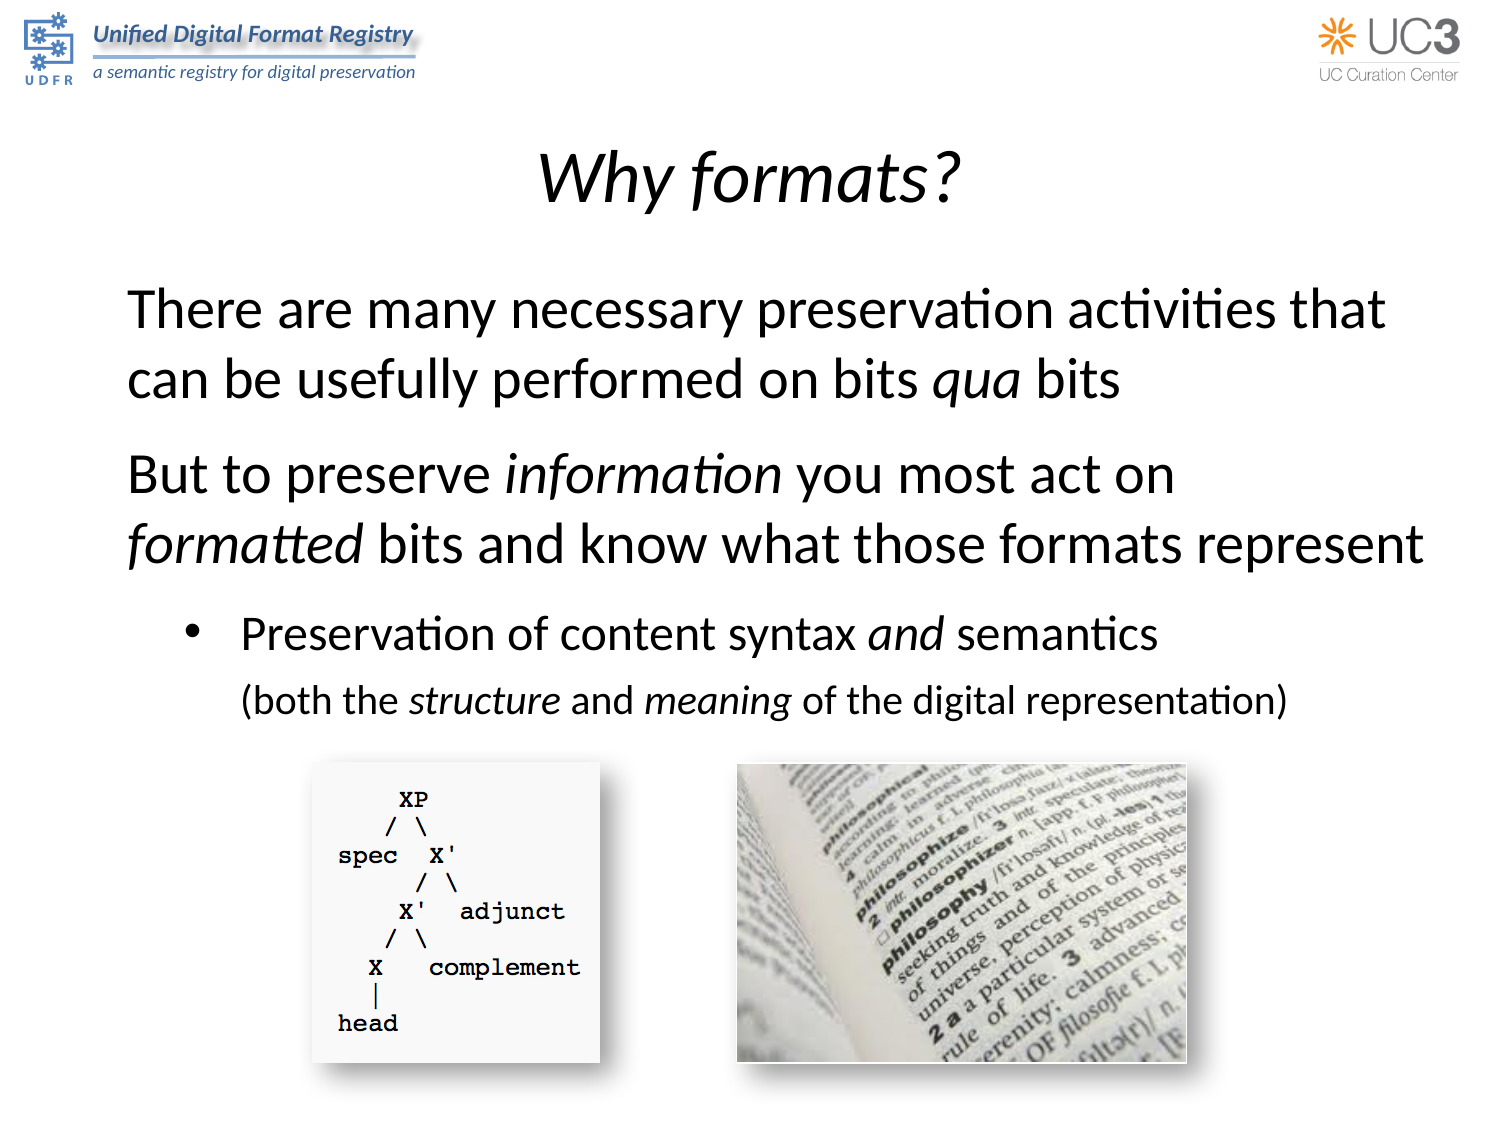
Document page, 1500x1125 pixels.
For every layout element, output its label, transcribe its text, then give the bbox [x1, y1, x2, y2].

list There are many necessary preservation activities that can be usefully performed on bits qua bits But to preserve information you most act on formatted bits and know what those formats represent Preservation of content syntax and semantics (both the structure and meaning of the digital representation) [112, 262, 1438, 1075]
picture [312, 762, 601, 1064]
picture [24, 12, 132, 88]
picture [1312, 12, 1464, 85]
title Why formats? [75, 112, 1425, 233]
picture [737, 763, 1187, 1063]
